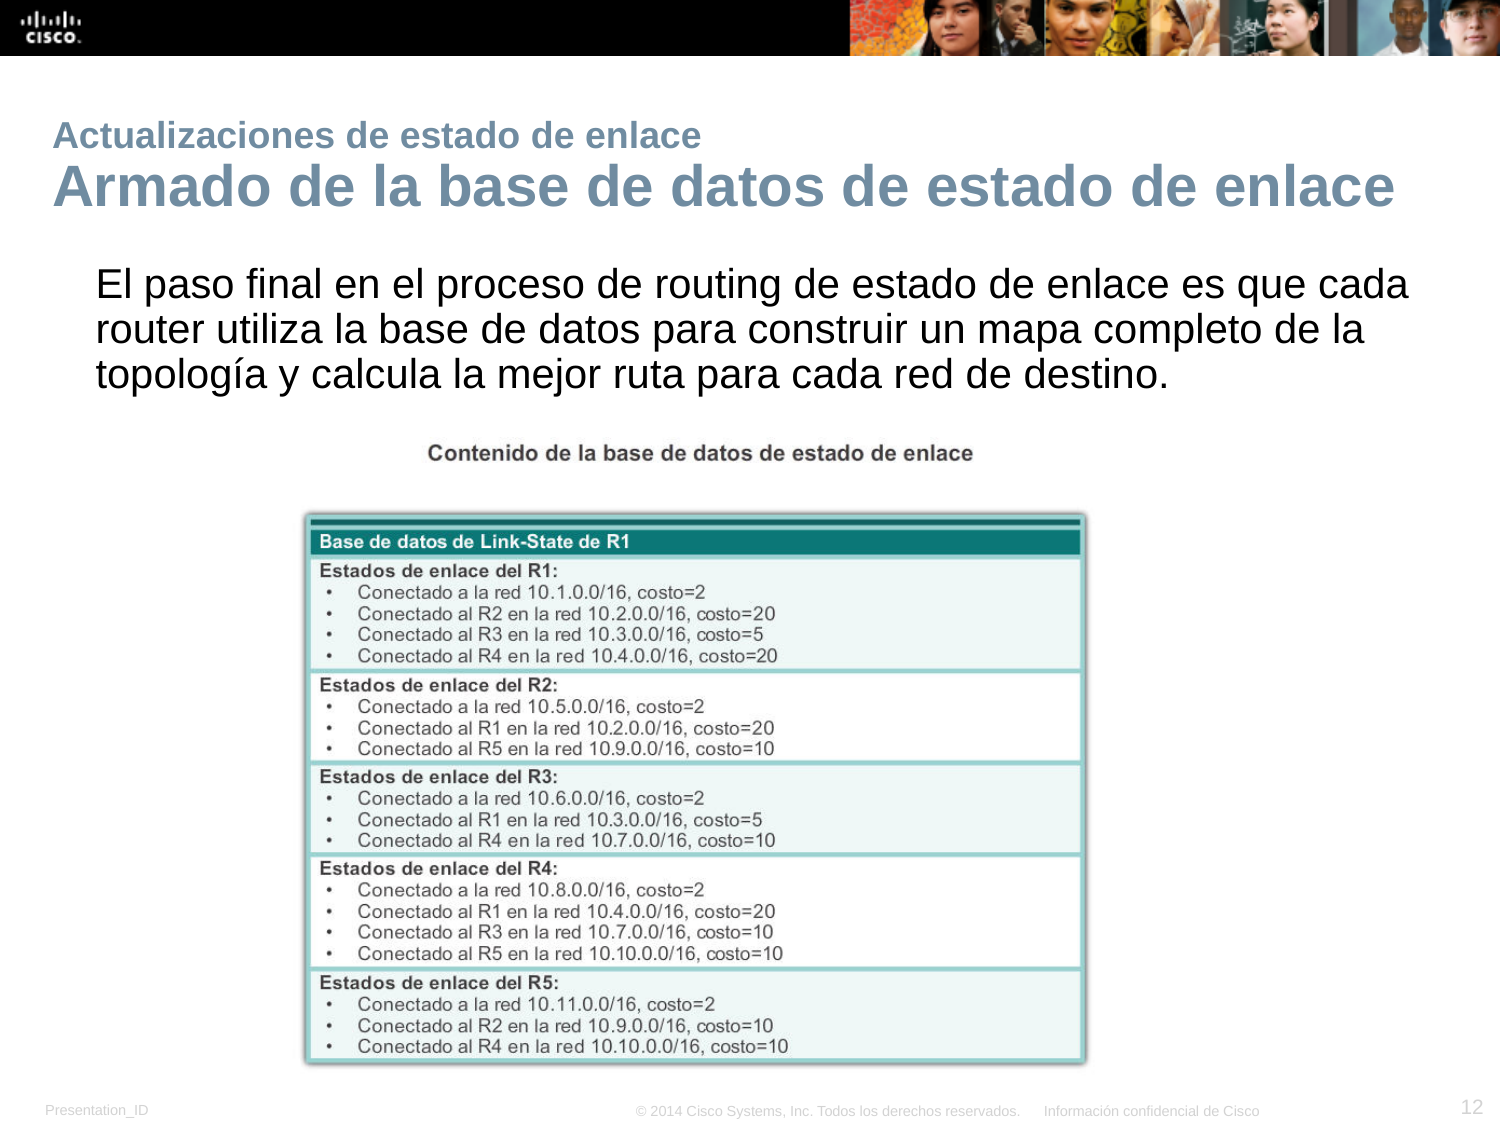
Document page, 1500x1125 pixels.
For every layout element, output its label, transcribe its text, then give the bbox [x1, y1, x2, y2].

title Actualizaciones de estado de enlace Armado de la base de datos de estado de enlace [38, 80, 1427, 227]
picture [0, 0, 1500, 56]
text_box El paso final en el proceso de routing de estado de enlace es que cada router utiliza la base de datos para construir un mapa completo de la topología y calcula la mejor ruta para cada red de destino. [80, 254, 1427, 405]
picture [283, 437, 1143, 1096]
